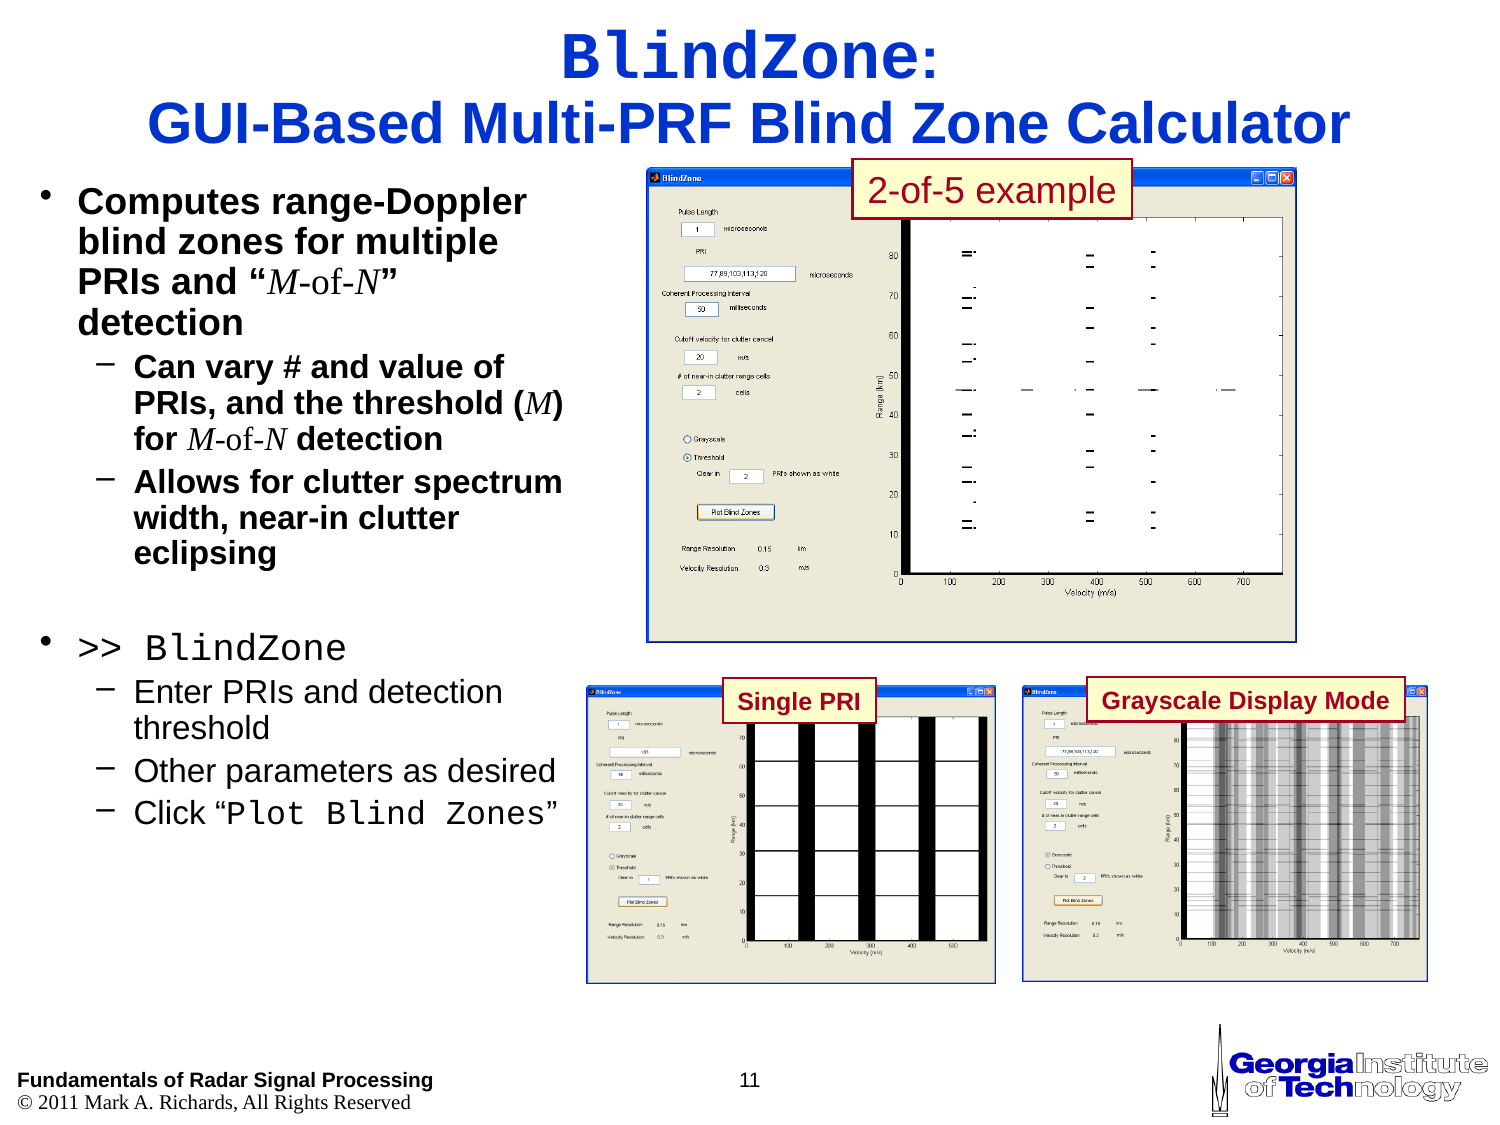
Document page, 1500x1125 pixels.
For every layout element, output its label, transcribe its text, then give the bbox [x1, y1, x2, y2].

title BlindZone: GUI-Based Multi-PRF Blind Zone Calculator [29, 23, 1471, 154]
picture [1022, 685, 1428, 982]
picture [646, 166, 1297, 643]
text_box Single PRI [722, 678, 877, 683]
picture [586, 684, 996, 985]
picture [1212, 1024, 1488, 1117]
text_box 2-of-5 example [852, 158, 1132, 165]
text_box Grayscale Display Mode [1086, 676, 1406, 684]
slide_number 11 [574, 1059, 926, 1113]
list Computes range-Doppler blind zones for multiple PRIs and “M-of-N” detection Can vary # and value of PRIs, and the threshold (M) for M-of-N detection Allows for clutter spectrum width, near-in clutter eclipsing >> BlindZone Enter PRIs and detection threshold Other parameters as desired Click “Plot Blind Zones” [24, 173, 584, 917]
